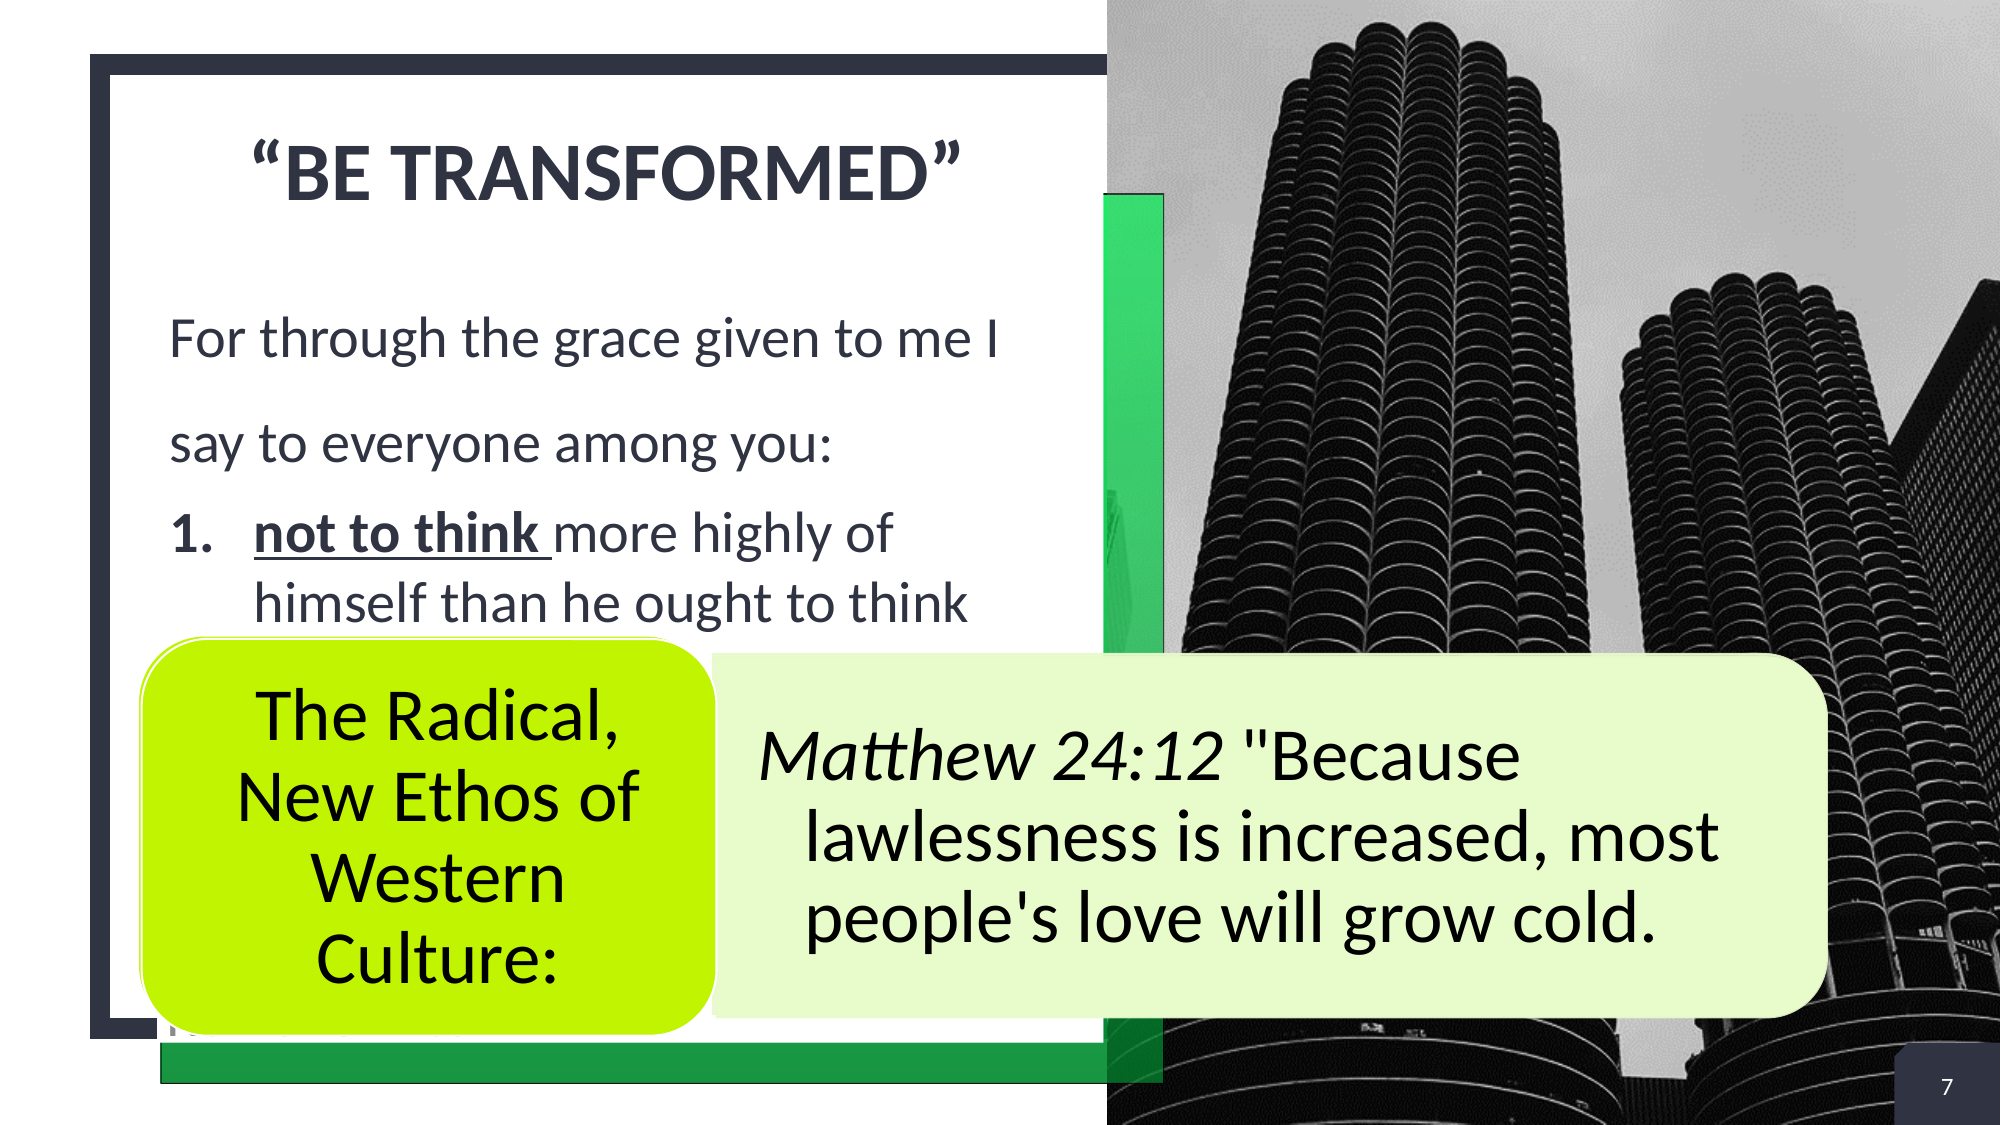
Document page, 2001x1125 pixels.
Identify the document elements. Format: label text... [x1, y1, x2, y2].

text_box 2 + [160, 1036, 1107, 1085]
text_box [156, 1036, 1104, 1044]
list For through the grace given to me I say to everyone among you: not to think more highly of himself than he ought to think [154, 256, 1048, 635]
title “Be Transformed” [135, 79, 1079, 226]
footer Romans 12:3 [151, 1036, 827, 1043]
picture [1107, 0, 2000, 1125]
text_box [156, 106, 1104, 635]
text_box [113, 635, 1849, 1033]
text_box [116, 638, 1852, 1036]
